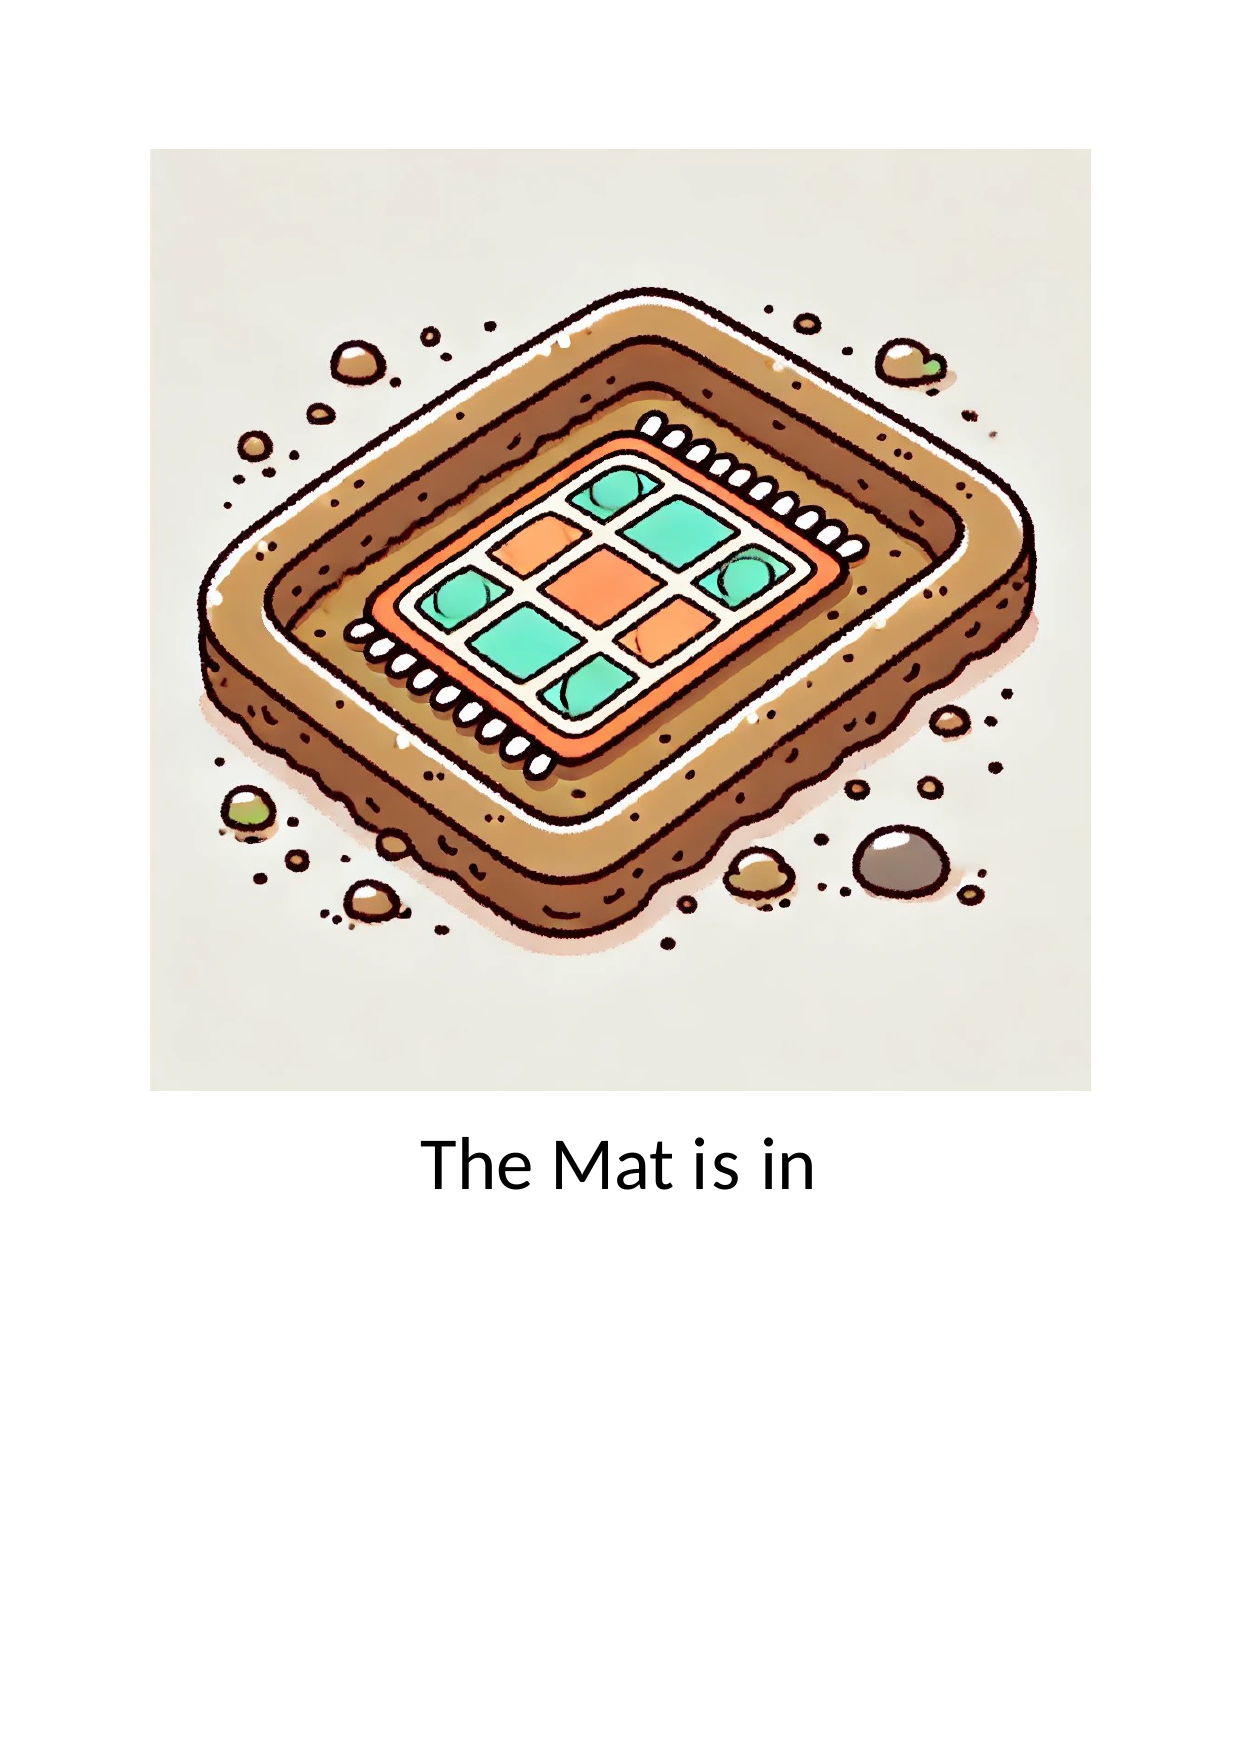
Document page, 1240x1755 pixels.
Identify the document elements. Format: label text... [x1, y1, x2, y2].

picture [149, 149, 1091, 1091]
text_box The Mat is in [147, 1112, 1089, 1205]
